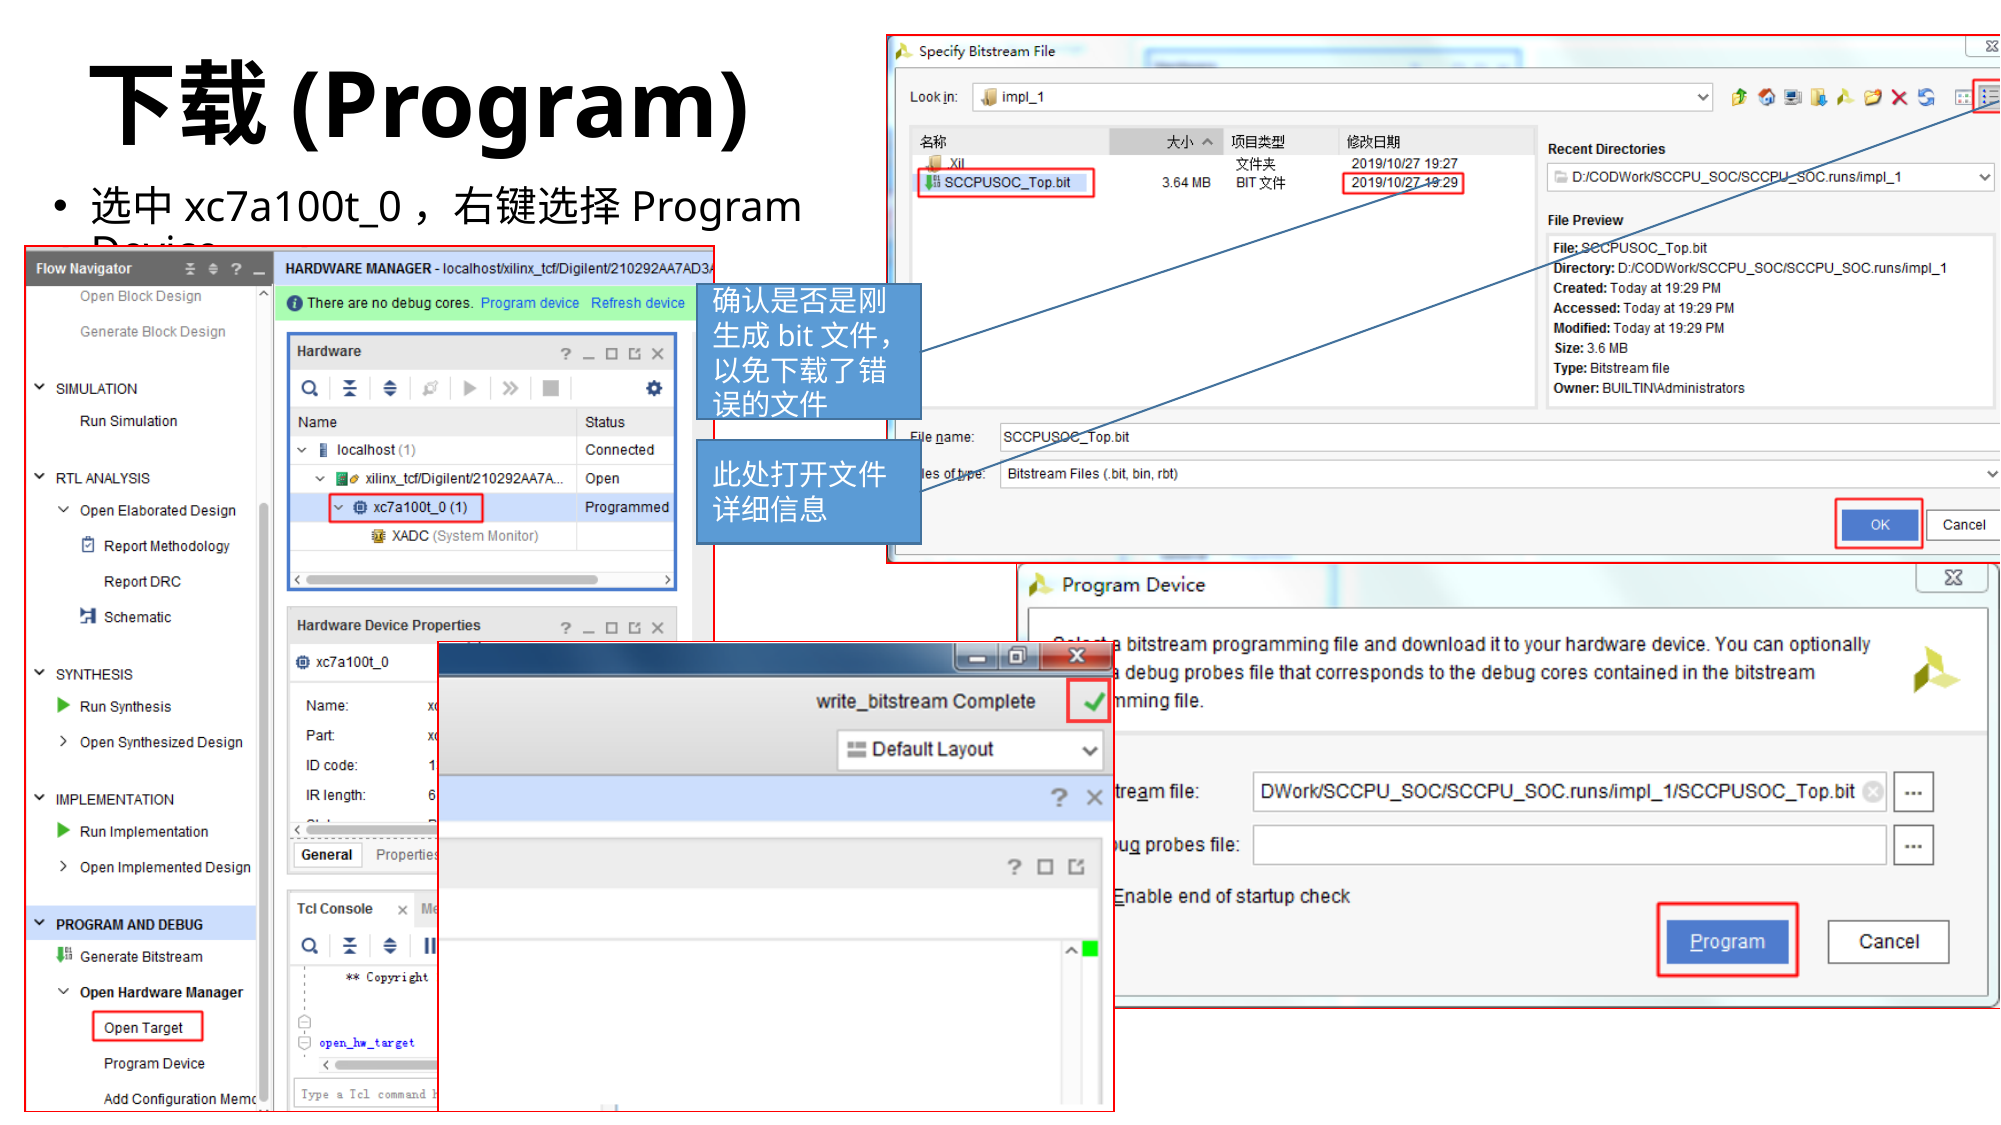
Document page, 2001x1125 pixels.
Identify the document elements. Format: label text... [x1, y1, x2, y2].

text_box 选中xc7a100t_0，右键选择Program Device… [38, 177, 886, 283]
text_box 此处打开文件详细信息 [714, 439, 887, 545]
picture [25, 35, 2000, 1111]
text_box 确认是否是刚生成bit文件，以免下载了错误的文件 [714, 283, 887, 420]
title 下载(Program) [70, 0, 1796, 177]
